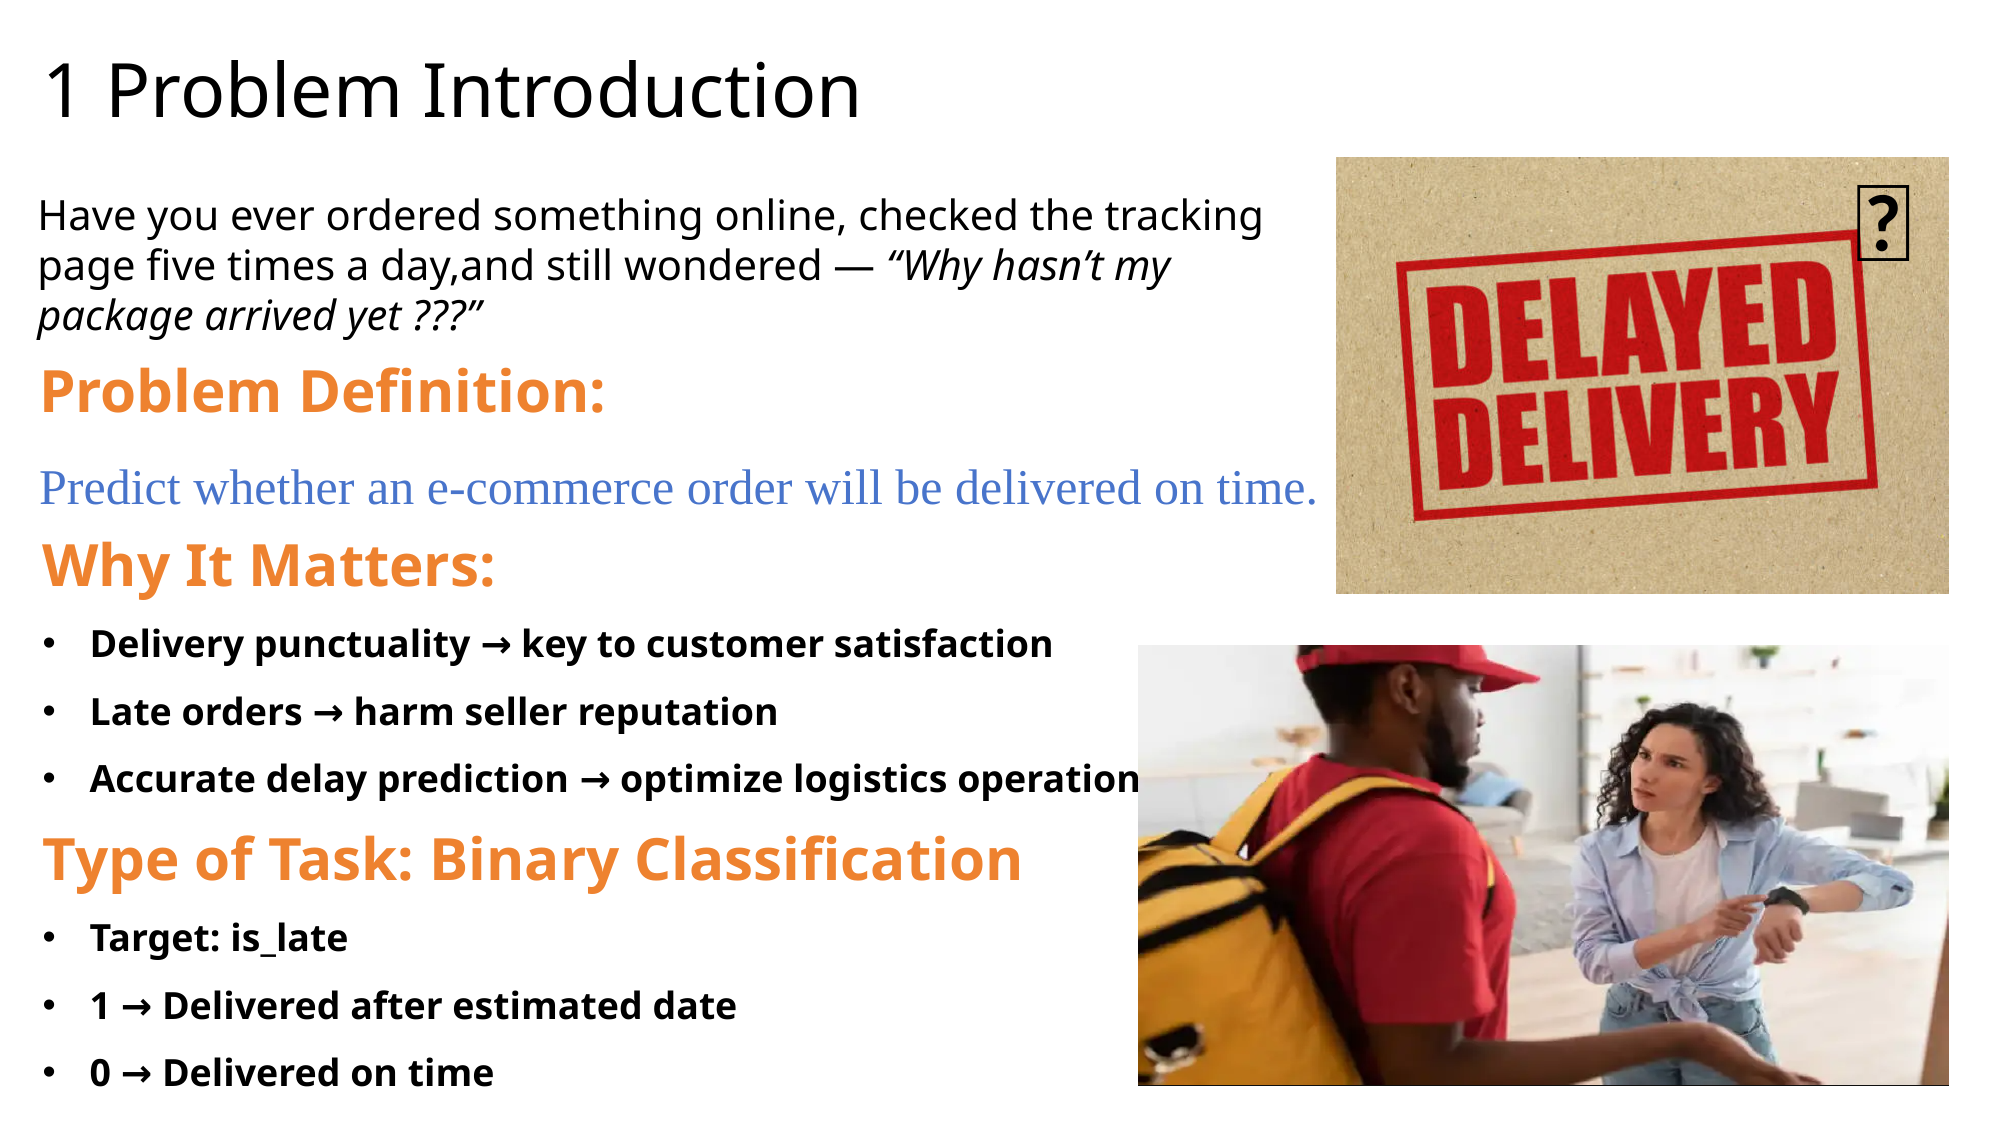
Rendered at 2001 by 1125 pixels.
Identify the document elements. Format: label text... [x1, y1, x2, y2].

text_box Have you ever ordered something online, checked the tracking page five times a day,and still wondered — “Why hasn’t my package arrived yet ???” [22, 181, 1330, 347]
text_box Problem Definition: Predict whether an e-commerce order will be delivered on time. [24, 311, 1335, 522]
picture [1335, 156, 1950, 595]
text_box Why It Matters: Delivery punctuality → key to customer satisfaction Late orders → harm seller reputation Accurate delay prediction → optimize logistics operations [27, 485, 2000, 808]
text_box 1 Problem Introduction [27, 34, 1351, 140]
picture [1138, 644, 1950, 1087]
text_box Type of Task: Binary Classification Target: is_late 1 → Delivered after estimated date 0 → Delivered on time [27, 779, 1933, 1125]
text_box 🤯 [1840, 141, 2000, 292]
